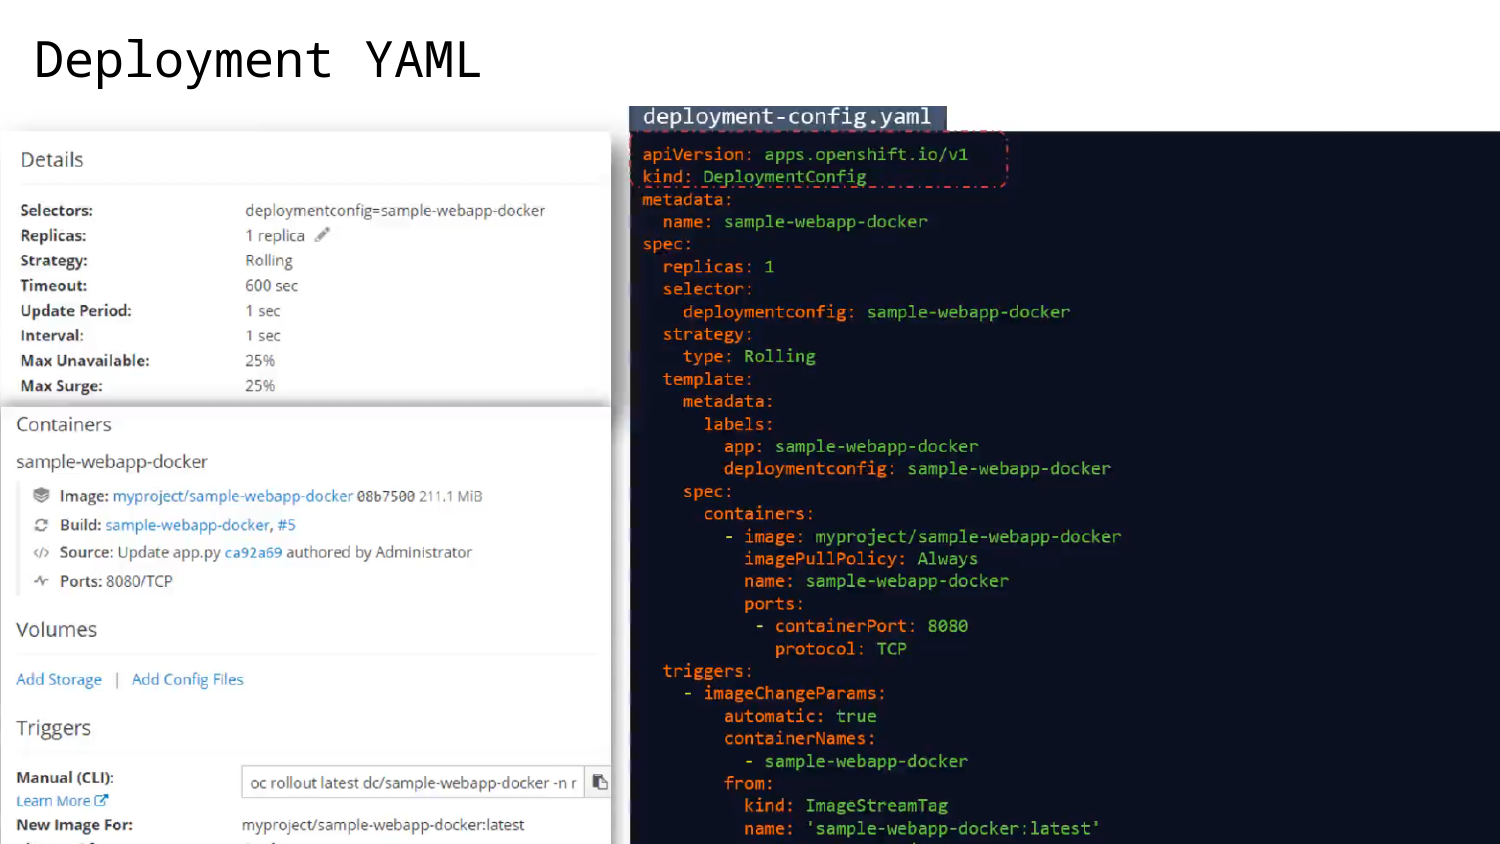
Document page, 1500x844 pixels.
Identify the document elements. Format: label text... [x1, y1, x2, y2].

picture [0, 106, 1500, 844]
title Deployment YAML [34, 28, 714, 104]
